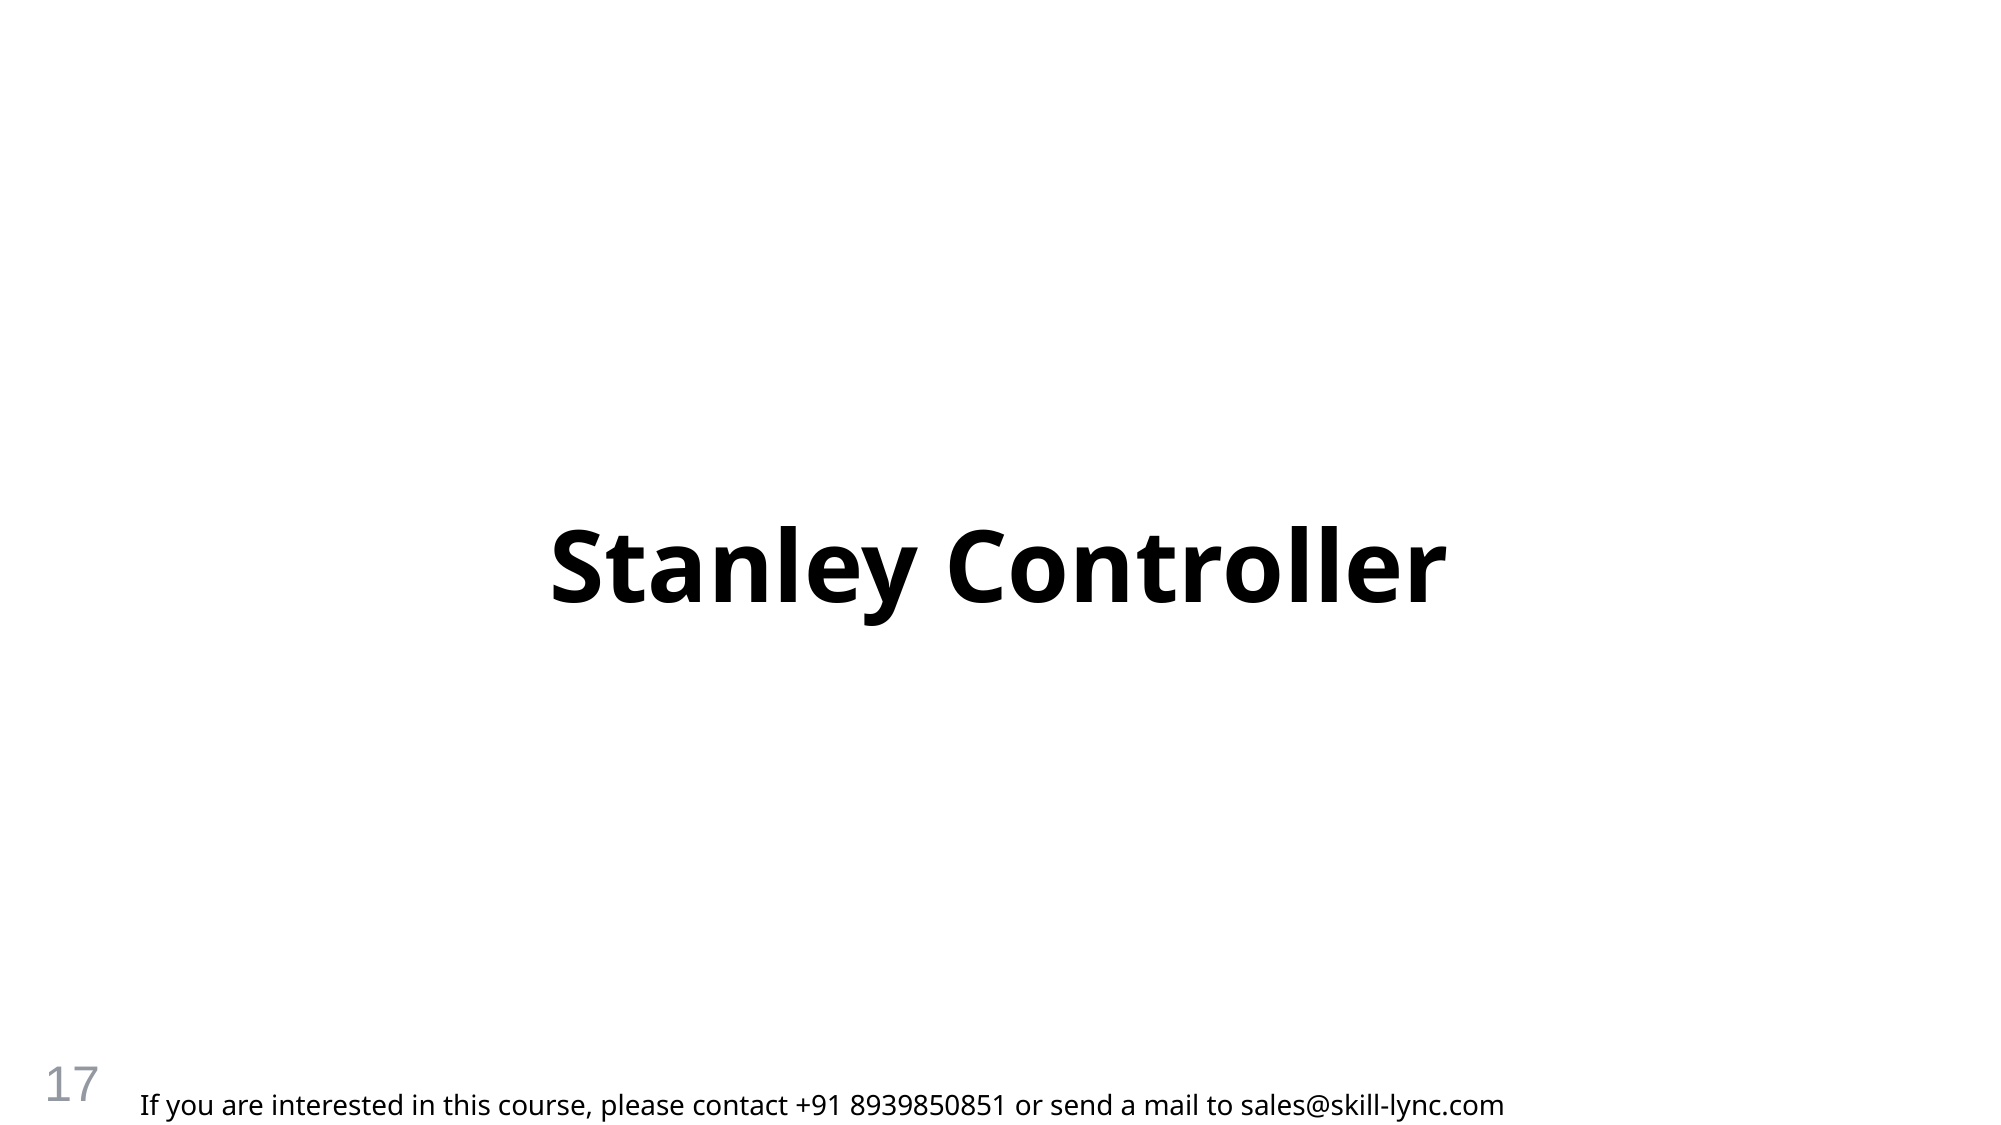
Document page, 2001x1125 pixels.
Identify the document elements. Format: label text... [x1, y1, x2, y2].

title Stanley Controller [68, 470, 1932, 655]
slide_number 17 [0, 1038, 120, 1125]
